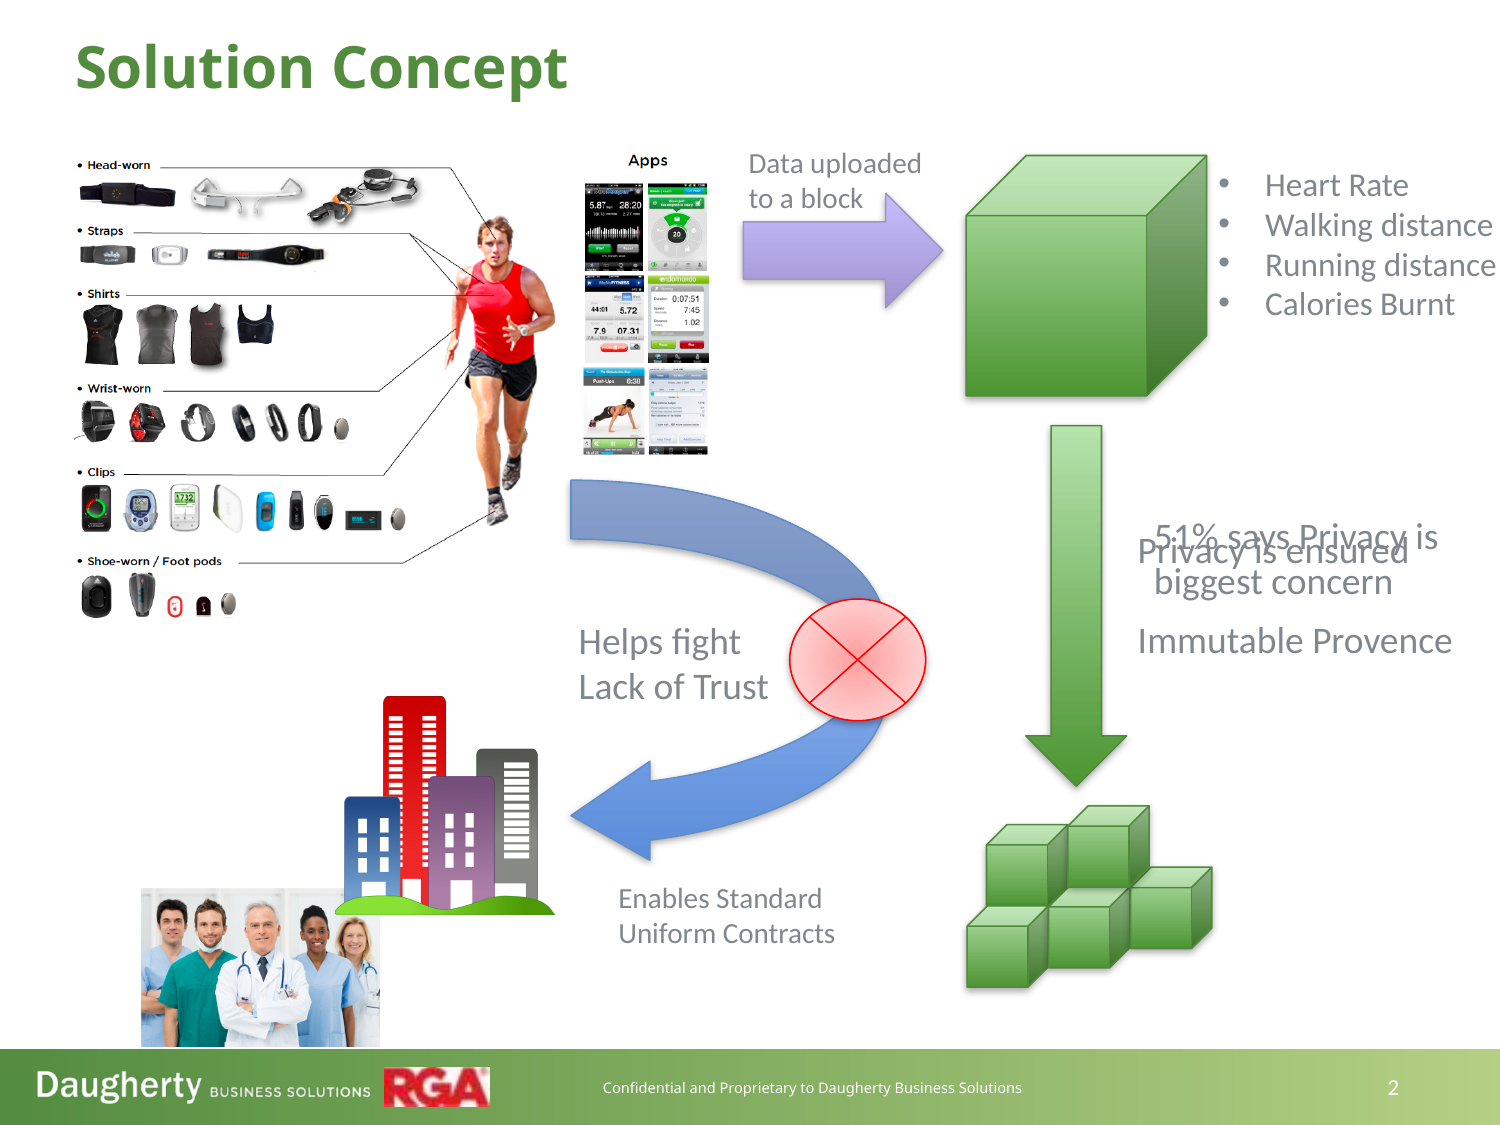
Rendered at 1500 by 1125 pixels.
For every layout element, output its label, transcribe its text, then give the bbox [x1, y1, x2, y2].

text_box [570, 479, 926, 866]
slide_number 2 [1338, 1056, 1449, 1117]
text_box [966, 425, 1212, 988]
picture [51, 130, 734, 642]
text_box 51% says Privacy is biggest concern [1217, 504, 1461, 609]
text_box Privacy is ensured Immutable Provence [1217, 518, 1469, 669]
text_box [732, 136, 946, 308]
text_box [965, 154, 1208, 397]
text_box Heart Rate Walking distance Running distance Calories Burnt [1203, 155, 1500, 330]
picture [141, 696, 555, 1048]
list Solution Concept [0, 0, 1500, 131]
picture [384, 1066, 491, 1108]
picture [37, 1071, 370, 1104]
text_box Enables Standard Uniform Contracts [603, 874, 861, 957]
